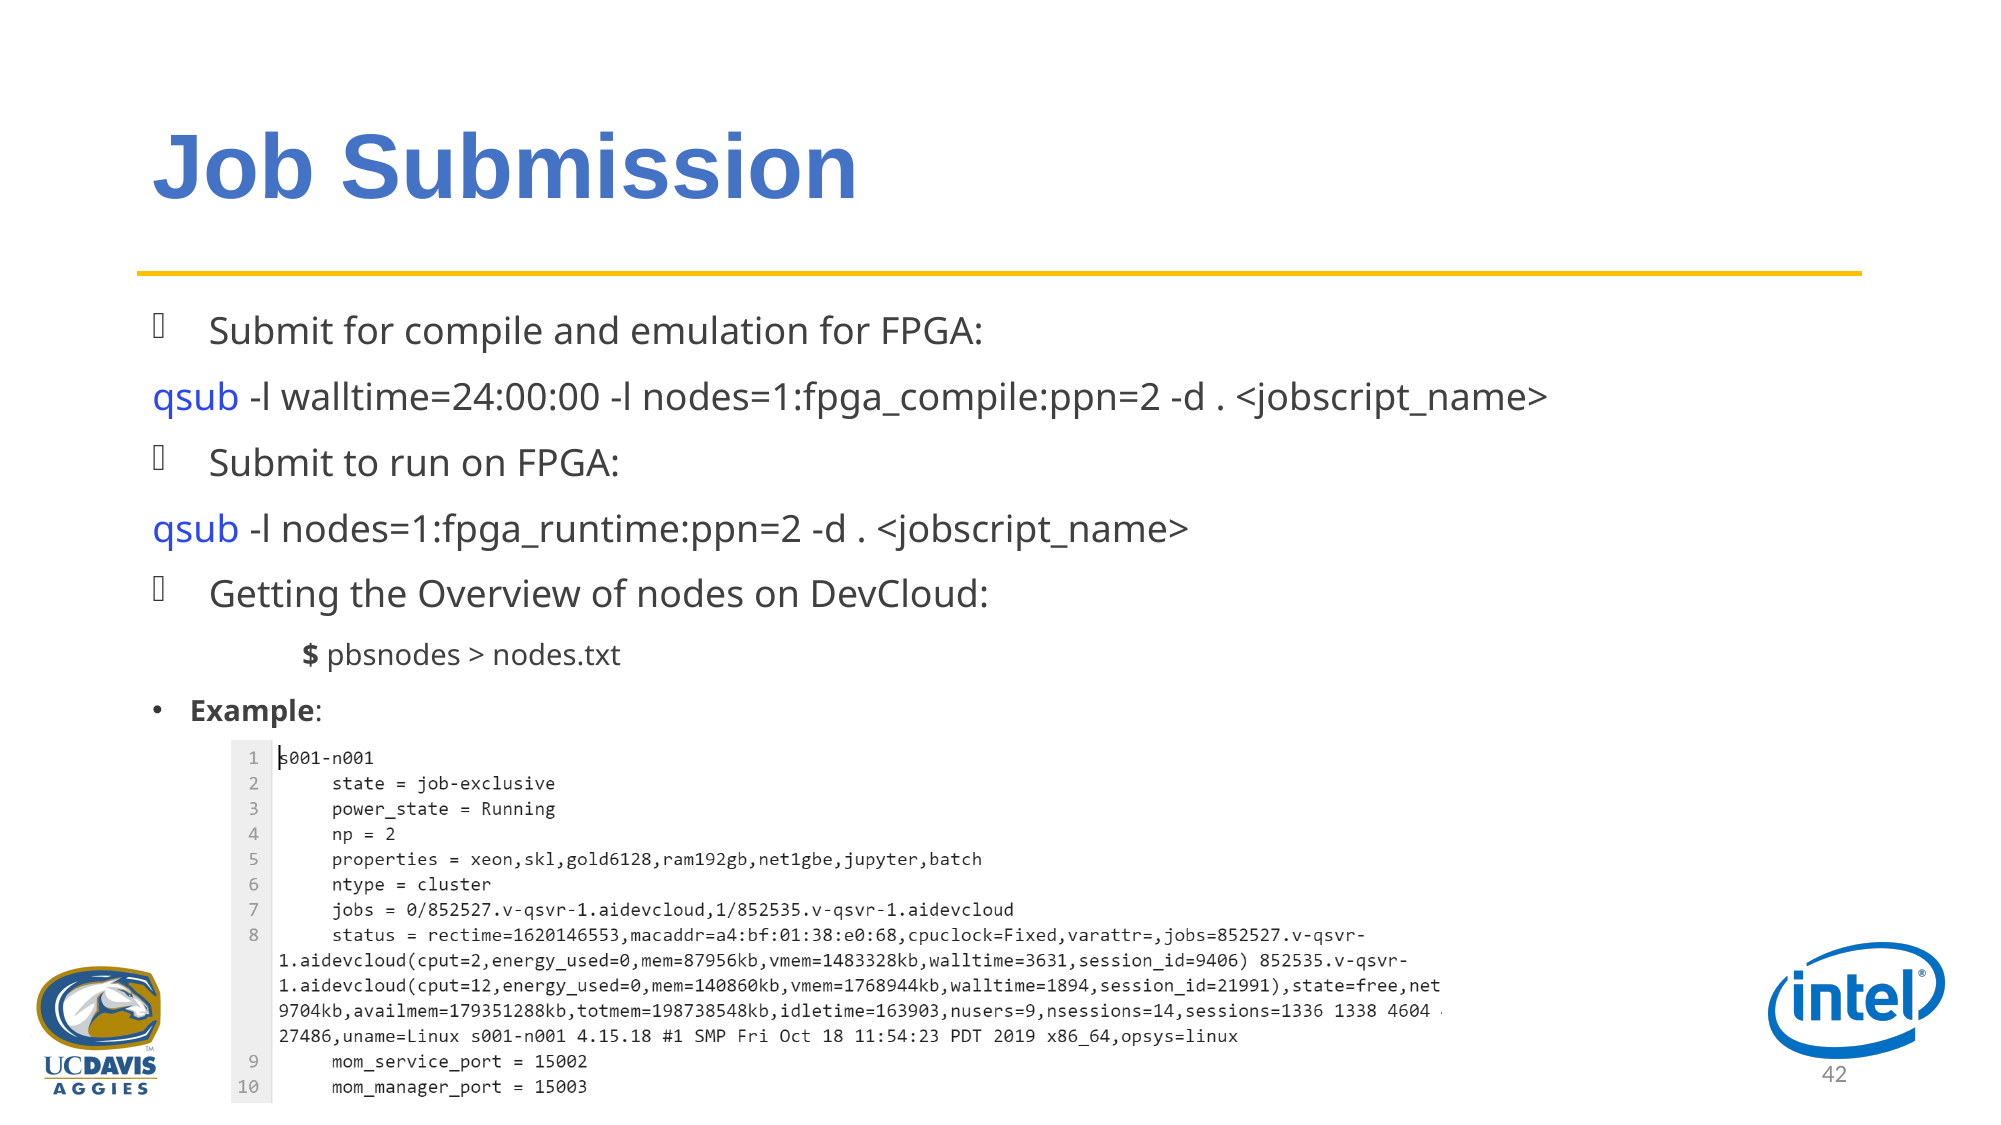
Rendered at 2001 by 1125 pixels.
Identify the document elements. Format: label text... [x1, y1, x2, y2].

picture [231, 740, 1442, 1103]
slide_number 42 [1442, 1042, 1863, 1103]
picture [1768, 942, 1945, 1059]
picture [24, 957, 175, 1103]
list Submit for compile and emulation for FPGA: qsub -l walltime=24:00:00 -l nodes=1:fpga_compile:ppn=2 -d . <jobscript_name> Submit to run on FPGA: qsub -l nodes=1:fpga_runtime:ppn=2 -d . <jobscript_name> Getting the Overview of nodes on DevCloud: $ pbsnodes > nodes.txt Example: [137, 299, 1863, 1014]
title Job Submission [137, 59, 1863, 273]
